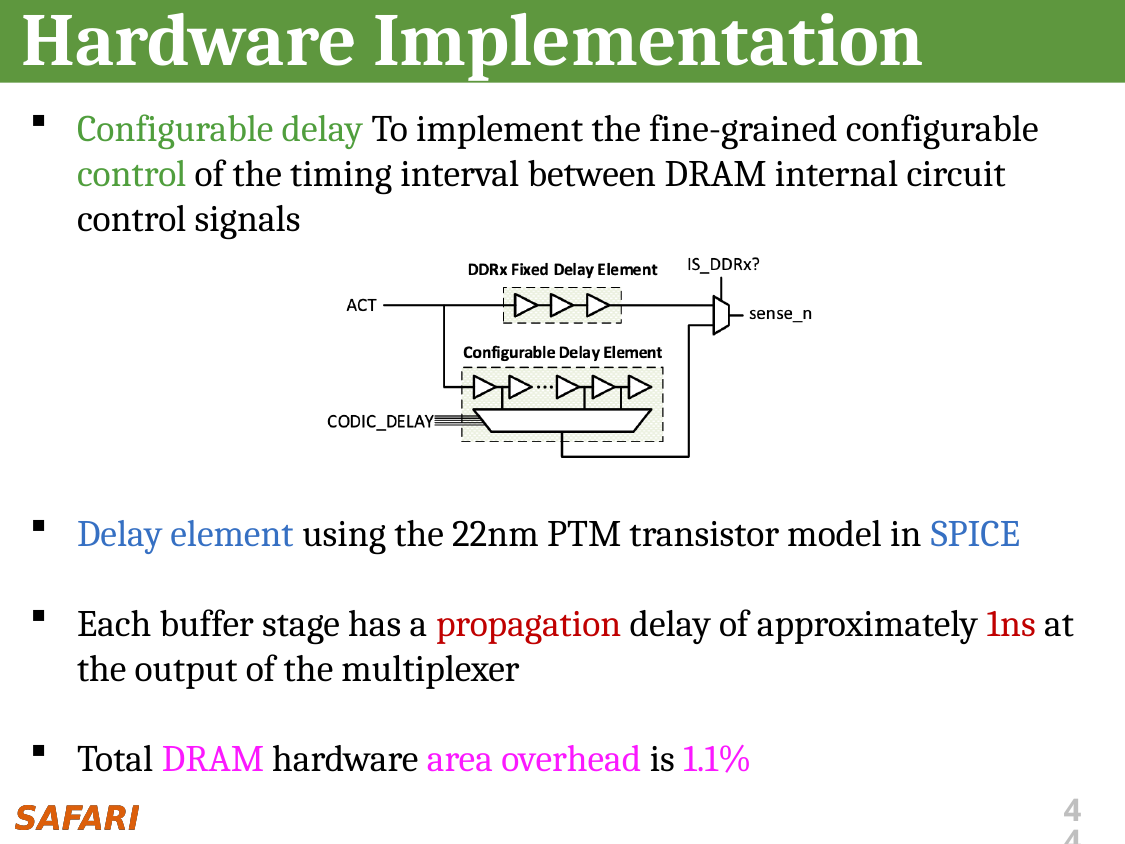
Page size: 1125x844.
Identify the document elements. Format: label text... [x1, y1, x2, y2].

text_box Configurable delay To implement the fine-grained configurable control of the timing interval between DRAM internal circuit control signals Delay element using the 22nm PTM transistor model in SPICE Each buffer stage has a propagation delay of approximately 1ns at the output of the multiplexer Total DRAM hardware area overhead is 1.1% [15, 96, 1125, 821]
picture [305, 244, 820, 463]
title Hardware Implementation [10, 0, 1125, 79]
picture [15, 821, 139, 830]
text_box 44 [1057, 821, 1105, 829]
